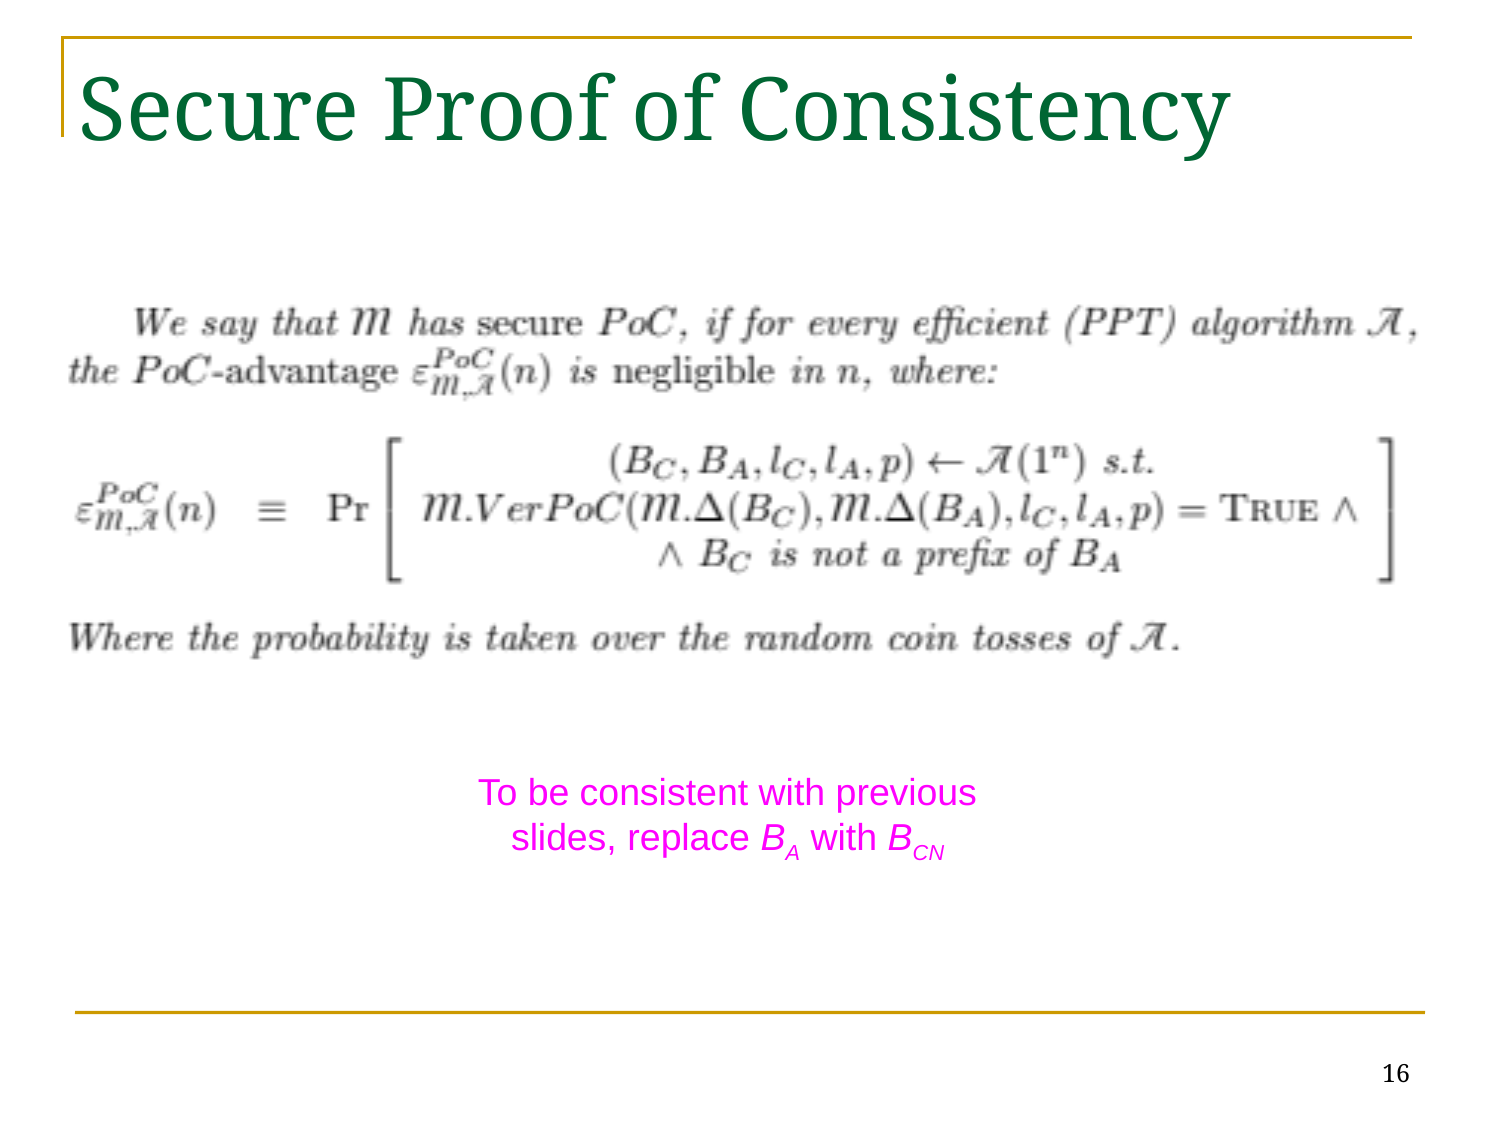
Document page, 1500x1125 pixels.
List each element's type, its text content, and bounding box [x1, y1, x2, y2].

text_box To be consistent with previous slides, replace BA with BCN [405, 760, 1050, 923]
slide_number 16 [1074, 1024, 1425, 1100]
title Secure Proof of Consistency [63, 45, 1425, 174]
picture [64, 288, 1426, 676]
